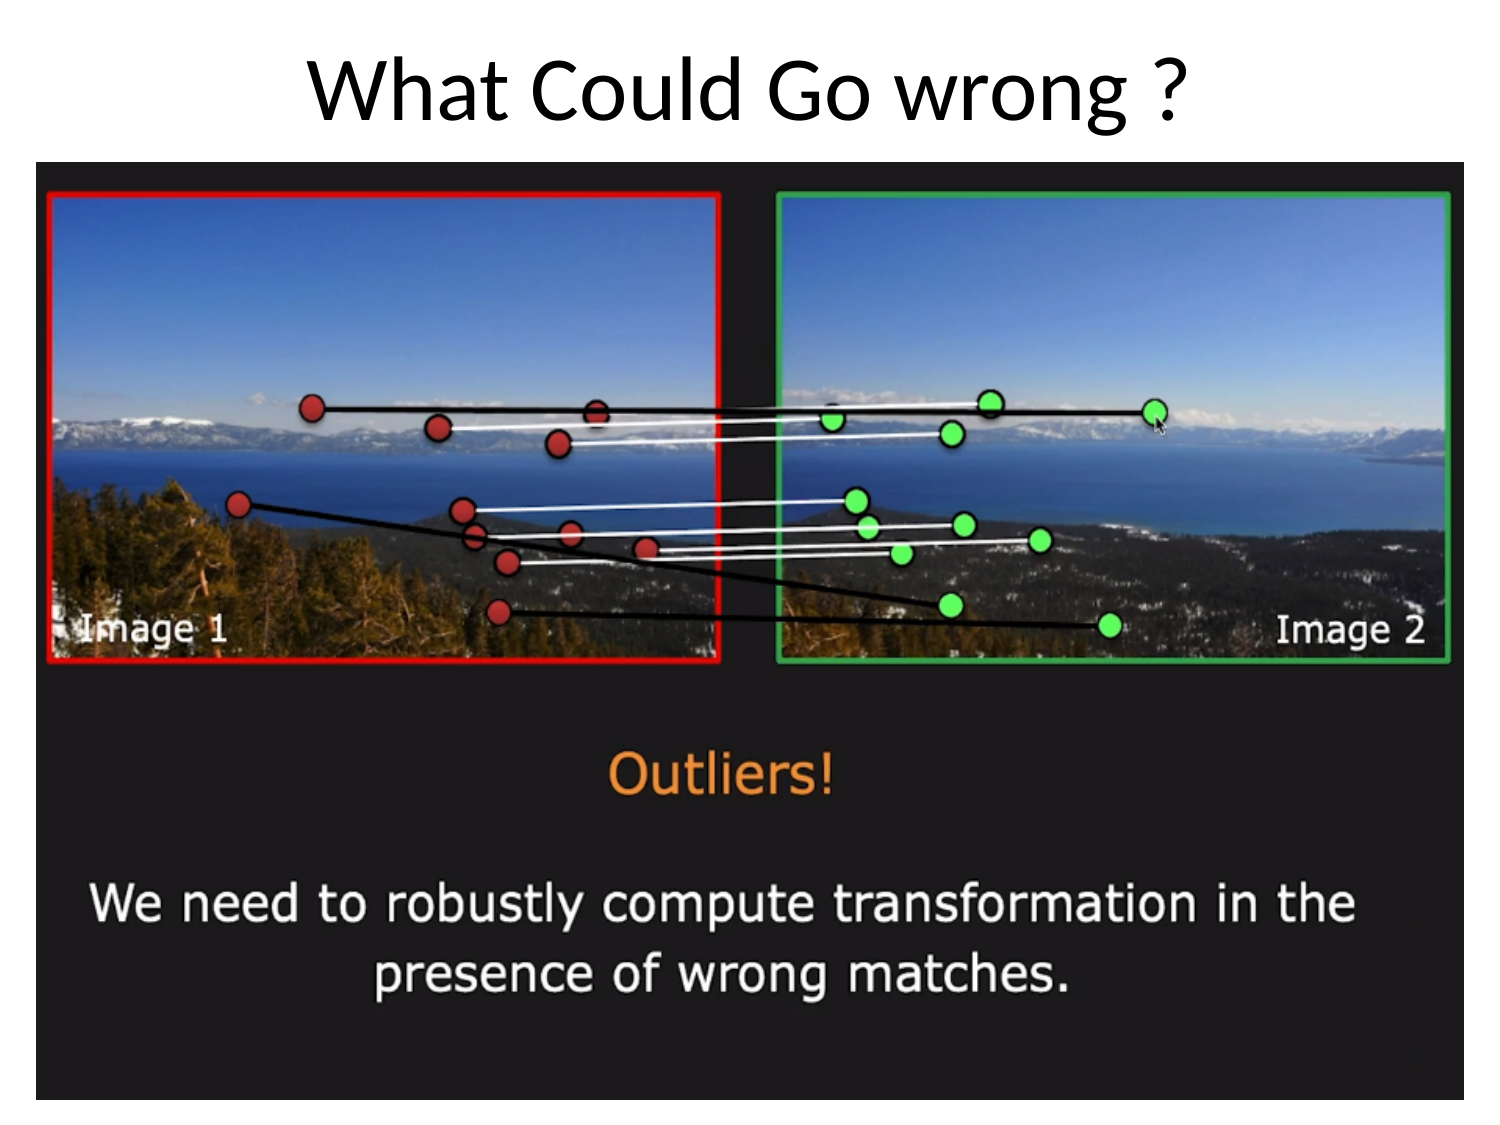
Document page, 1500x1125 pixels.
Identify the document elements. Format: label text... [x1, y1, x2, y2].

title What Could Go wrong ? [75, 12, 1425, 155]
picture [36, 162, 1464, 1101]
